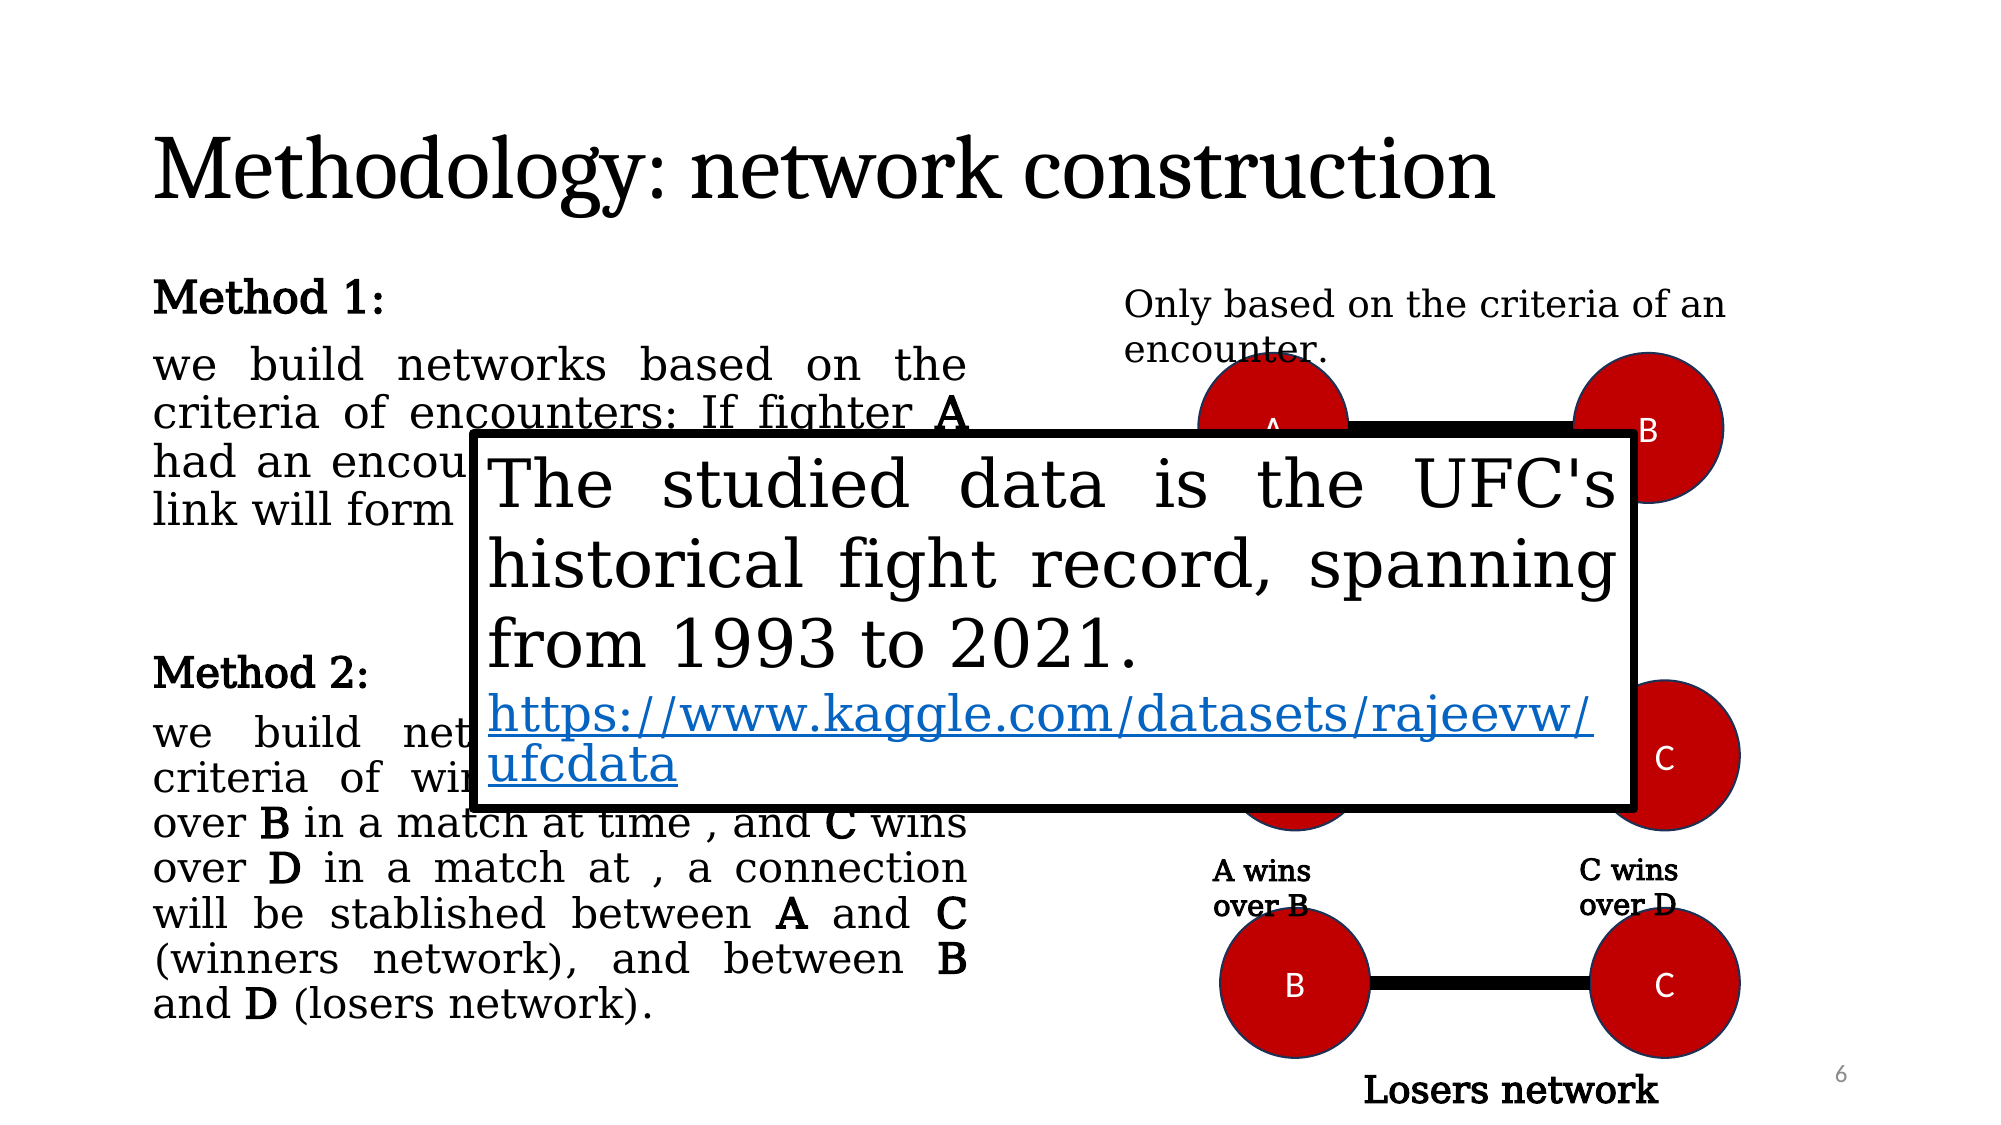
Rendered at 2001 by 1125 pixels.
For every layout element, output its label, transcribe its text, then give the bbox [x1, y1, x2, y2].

text_box Only based on the criteria of an encounter. [1108, 272, 1819, 378]
text_box B [1572, 378, 1725, 504]
title Methodology: network construction [137, 59, 1863, 278]
list Method 1: we build networks based on the criteria of encounters: If fighter A had an encounter with fighter B, a link will form between these nodes. [137, 266, 983, 581]
text_box C [1589, 928, 1741, 1042]
text_box C wins over D [1564, 843, 1766, 928]
text_box B [1219, 929, 1371, 1059]
text_box A [1241, 809, 1350, 832]
text_box A wins over B [1198, 844, 1400, 929]
text_box C [1610, 679, 1741, 832]
text_box The studied data is the UFC's historical fight record, spanning from 1993 to 2021. https://www.kaggle.com/datasets/rajeevw/ufcdata [473, 433, 1634, 809]
text_box A [1197, 378, 1350, 433]
slide_number 6 [1412, 1042, 1863, 1103]
text_box Losers network [1348, 1057, 1740, 1118]
